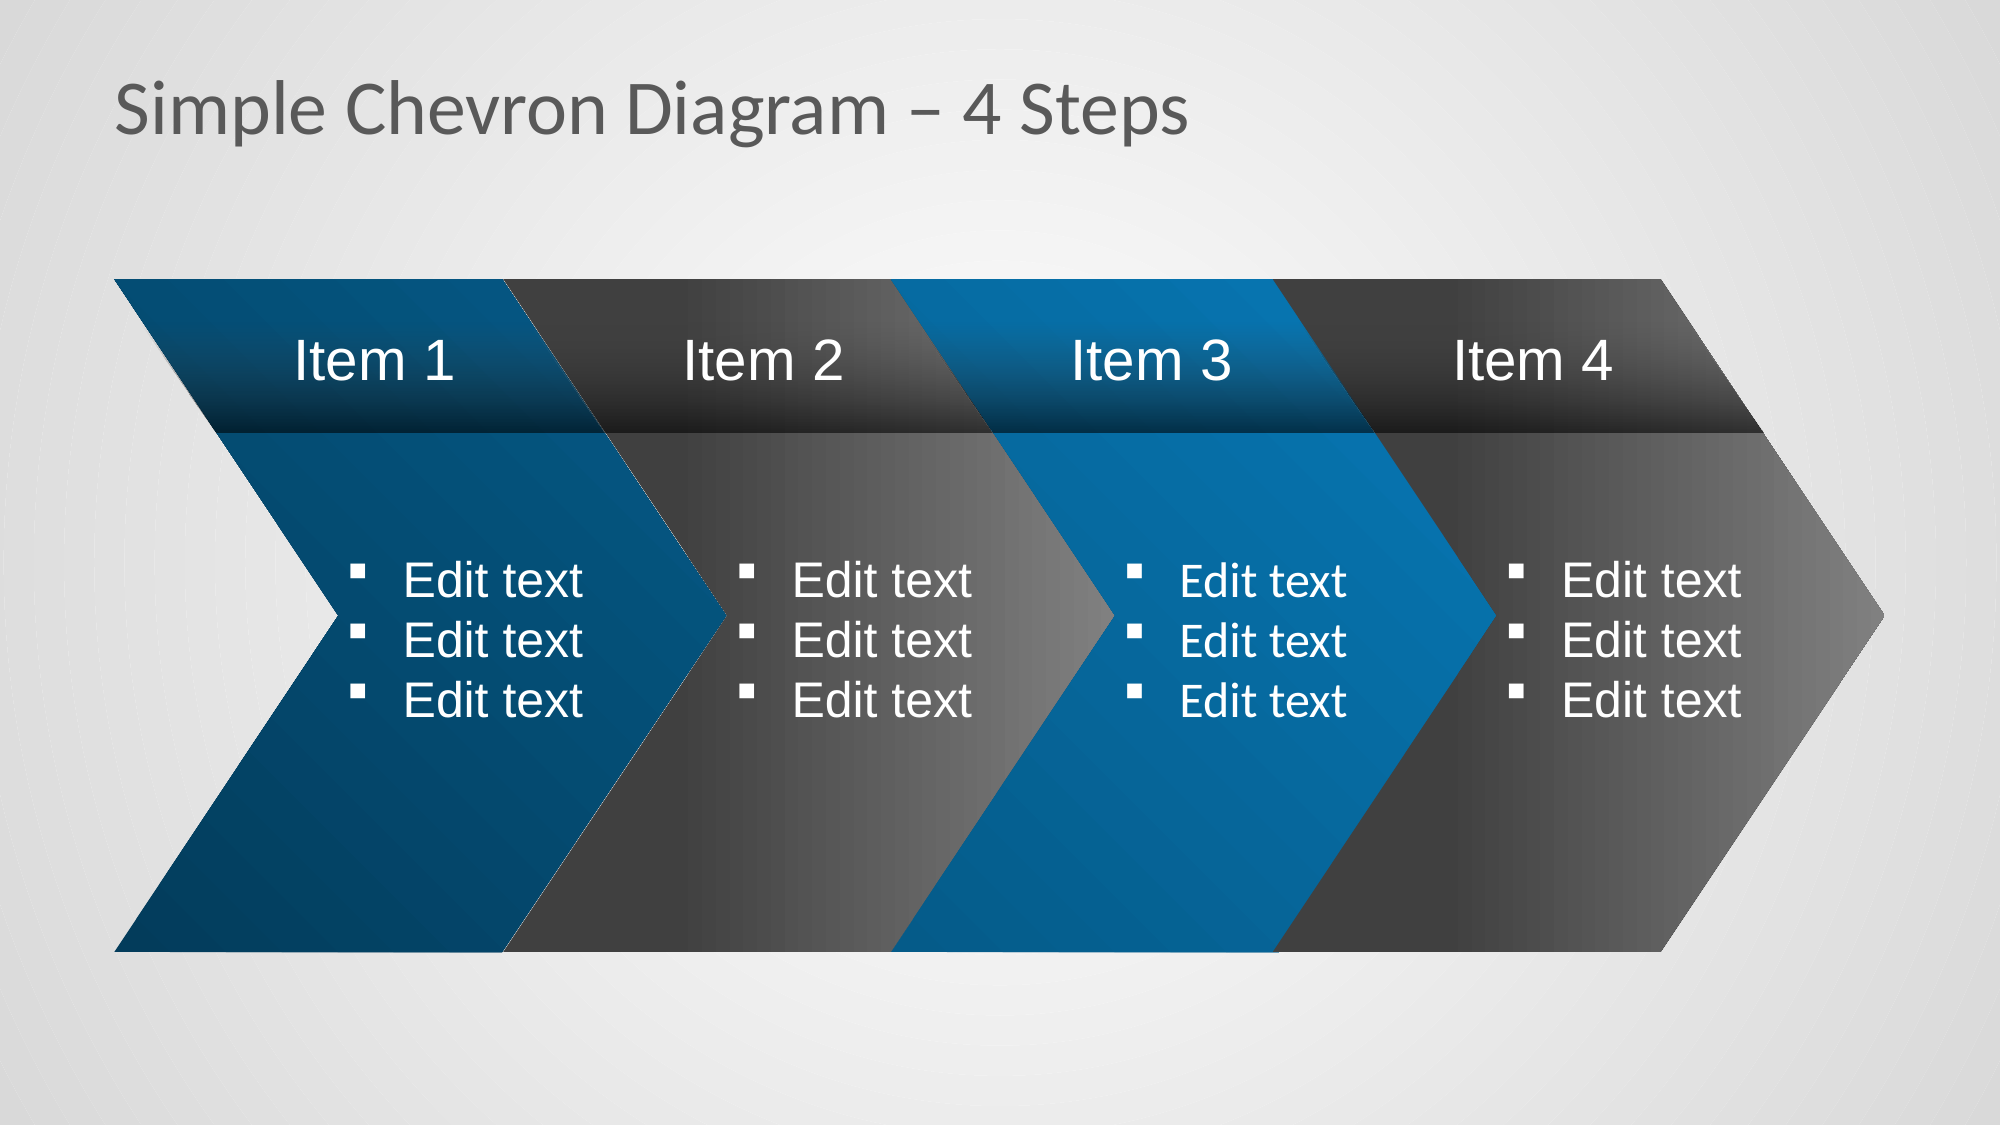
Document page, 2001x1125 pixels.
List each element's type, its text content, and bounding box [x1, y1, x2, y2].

title Simple Chevron Diagram – 4 Steps [99, 45, 1900, 163]
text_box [109, 278, 1910, 953]
